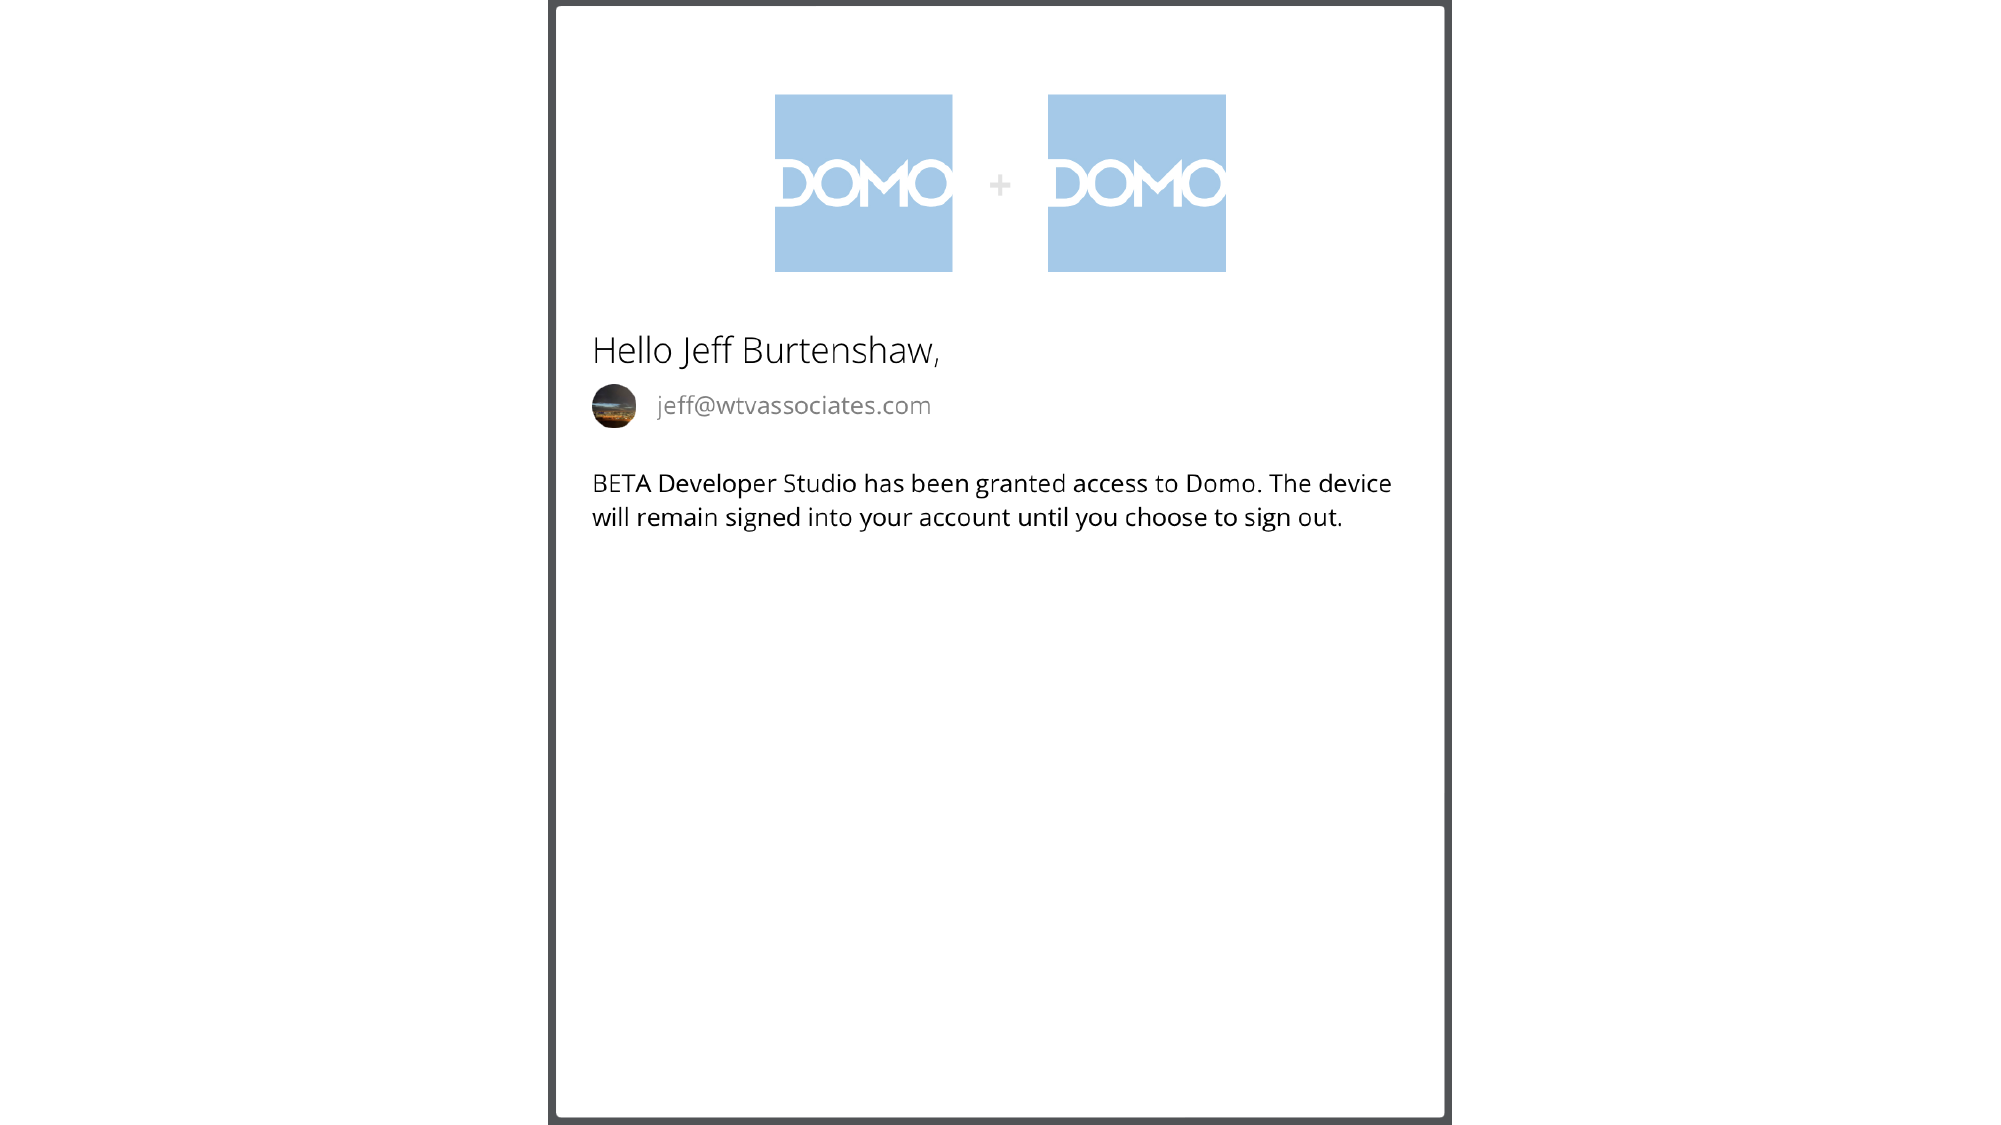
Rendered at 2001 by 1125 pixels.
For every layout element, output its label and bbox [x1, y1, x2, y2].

picture [548, 0, 1452, 1125]
